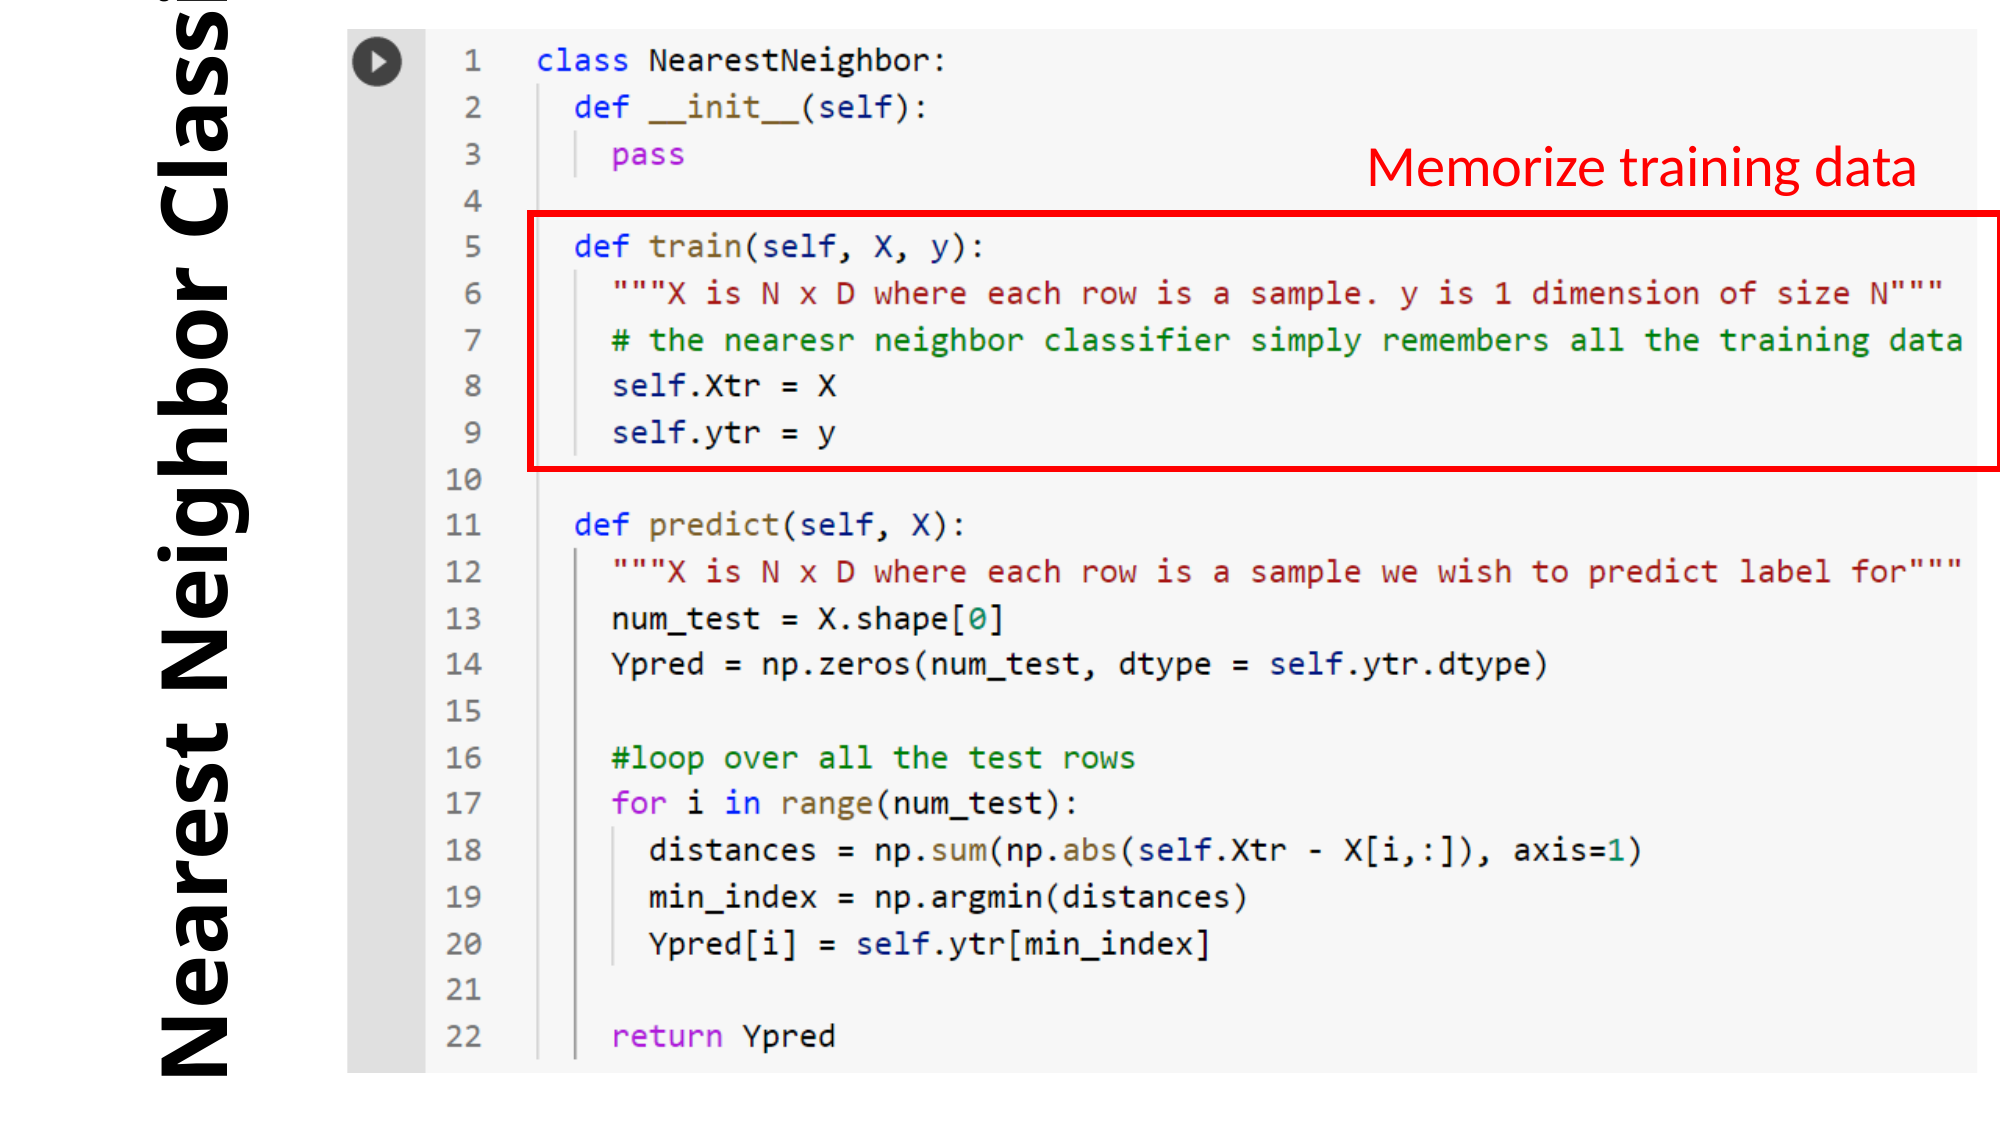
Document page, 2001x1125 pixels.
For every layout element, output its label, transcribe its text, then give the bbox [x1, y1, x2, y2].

picture [347, 29, 1978, 1073]
title Nearest Neighbor Classifier [88, 0, 307, 1100]
text_box [1978, 213, 2000, 470]
